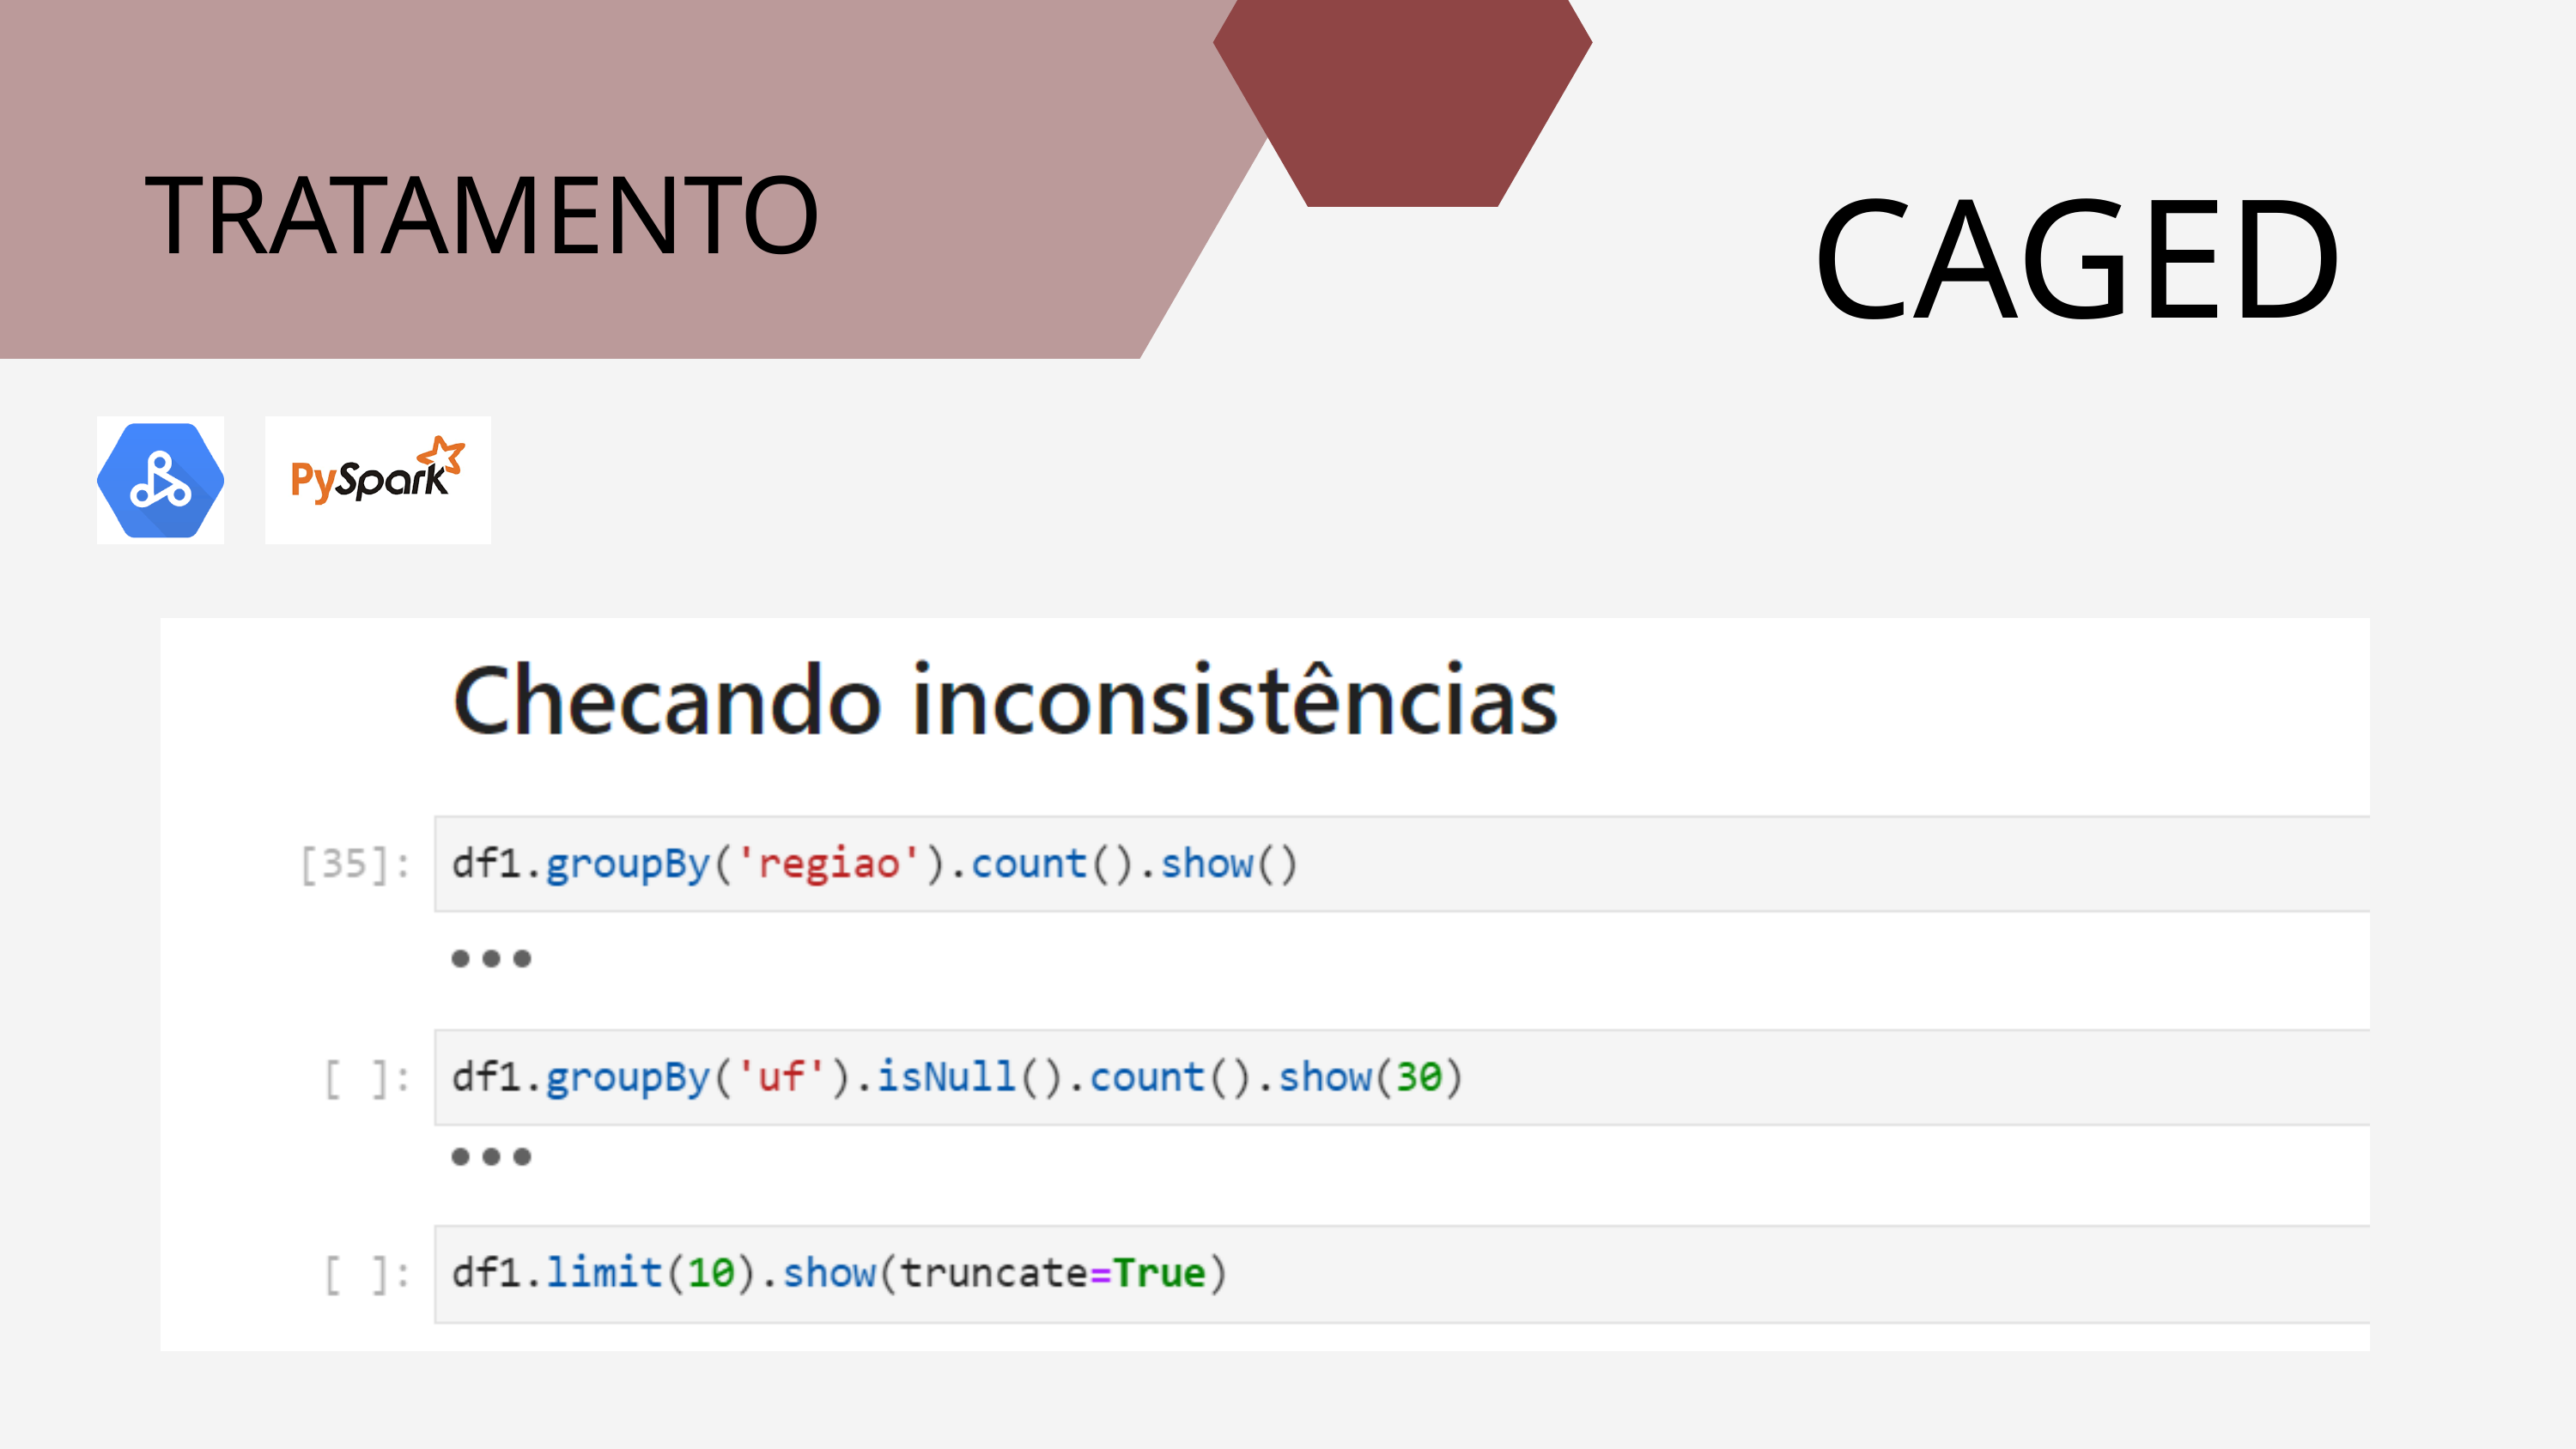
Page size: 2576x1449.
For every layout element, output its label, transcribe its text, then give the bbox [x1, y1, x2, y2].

picture [264, 416, 492, 544]
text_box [1212, 0, 1594, 208]
text_box CAGED [1802, 120, 2354, 351]
picture [96, 416, 224, 544]
picture [160, 618, 2371, 1352]
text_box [0, 0, 1394, 360]
